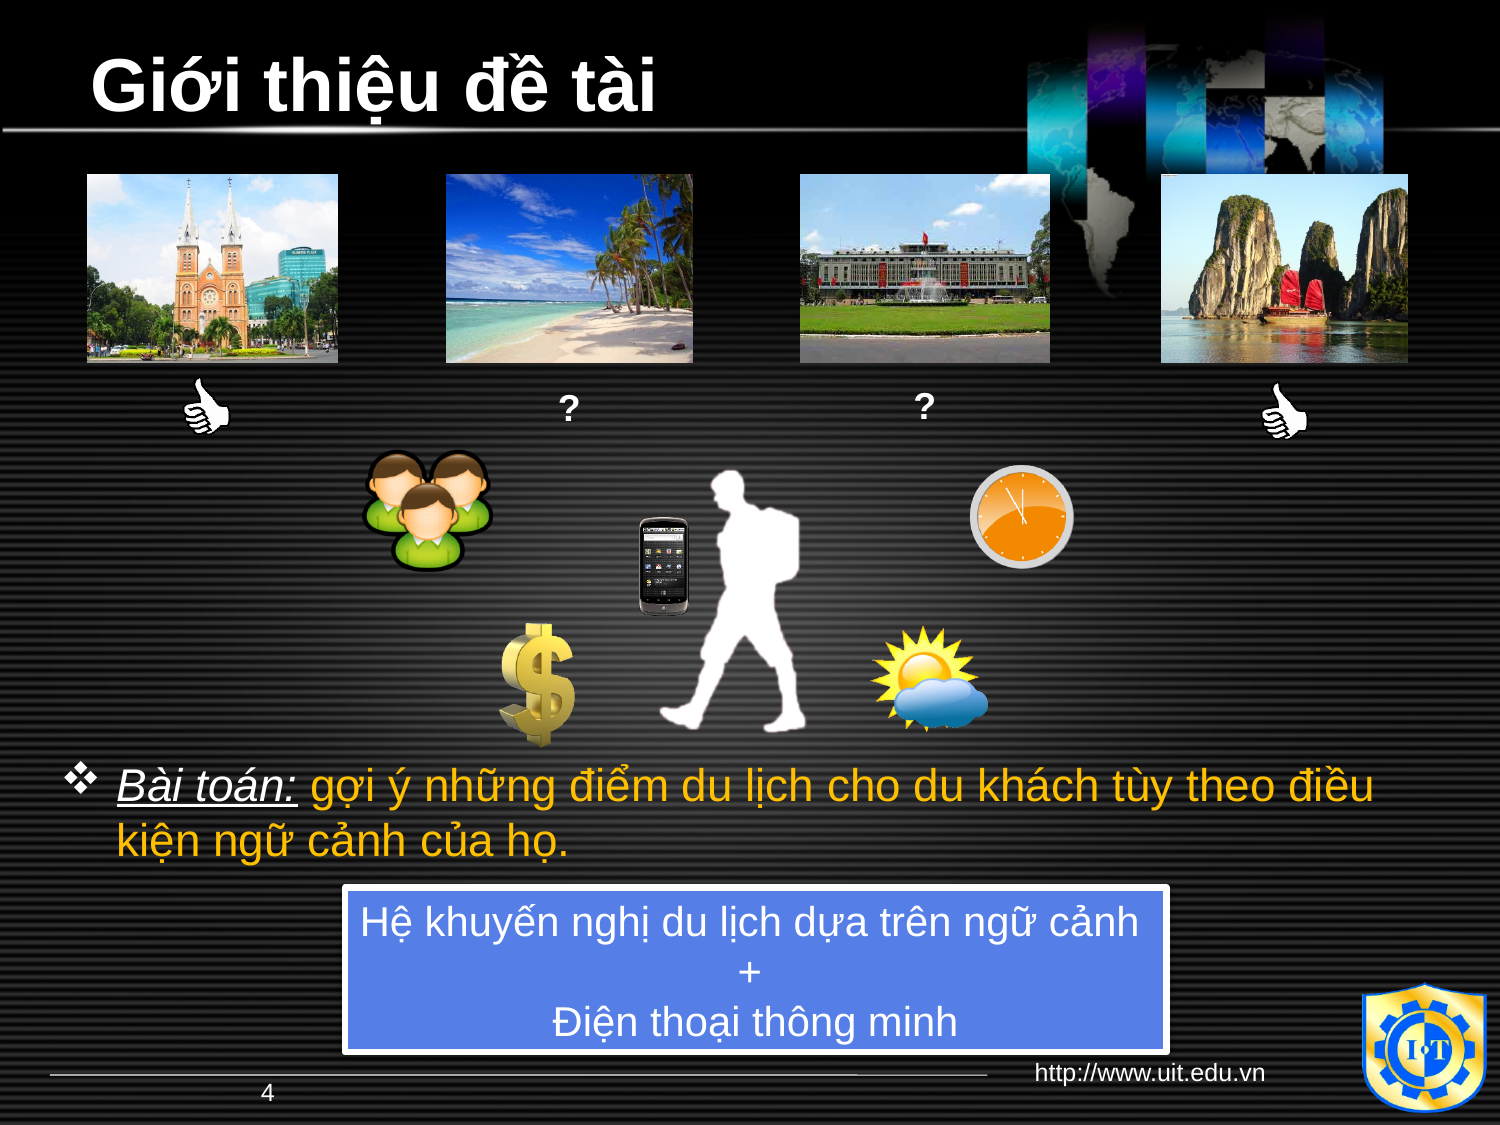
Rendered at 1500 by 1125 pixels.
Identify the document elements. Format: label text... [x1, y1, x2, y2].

footer http://www.uit.edu.vn [987, 1049, 1282, 1100]
title Giới thiệu đề tài [75, 43, 1269, 119]
picture [0, 0, 1500, 1125]
text_box Hệ khuyến nghị du lịch dựa trên ngữ cảnh + Điện thoại thông minh [342, 884, 1170, 1055]
text_box Bài toán: gợi ý những điểm du lịch cho du khách tùy theo điều kiện ngữ cảnh của họ. [45, 748, 1428, 874]
text_box ? [898, 374, 952, 435]
slide_number 4 [245, 1068, 459, 1109]
text_box ? [543, 376, 596, 437]
